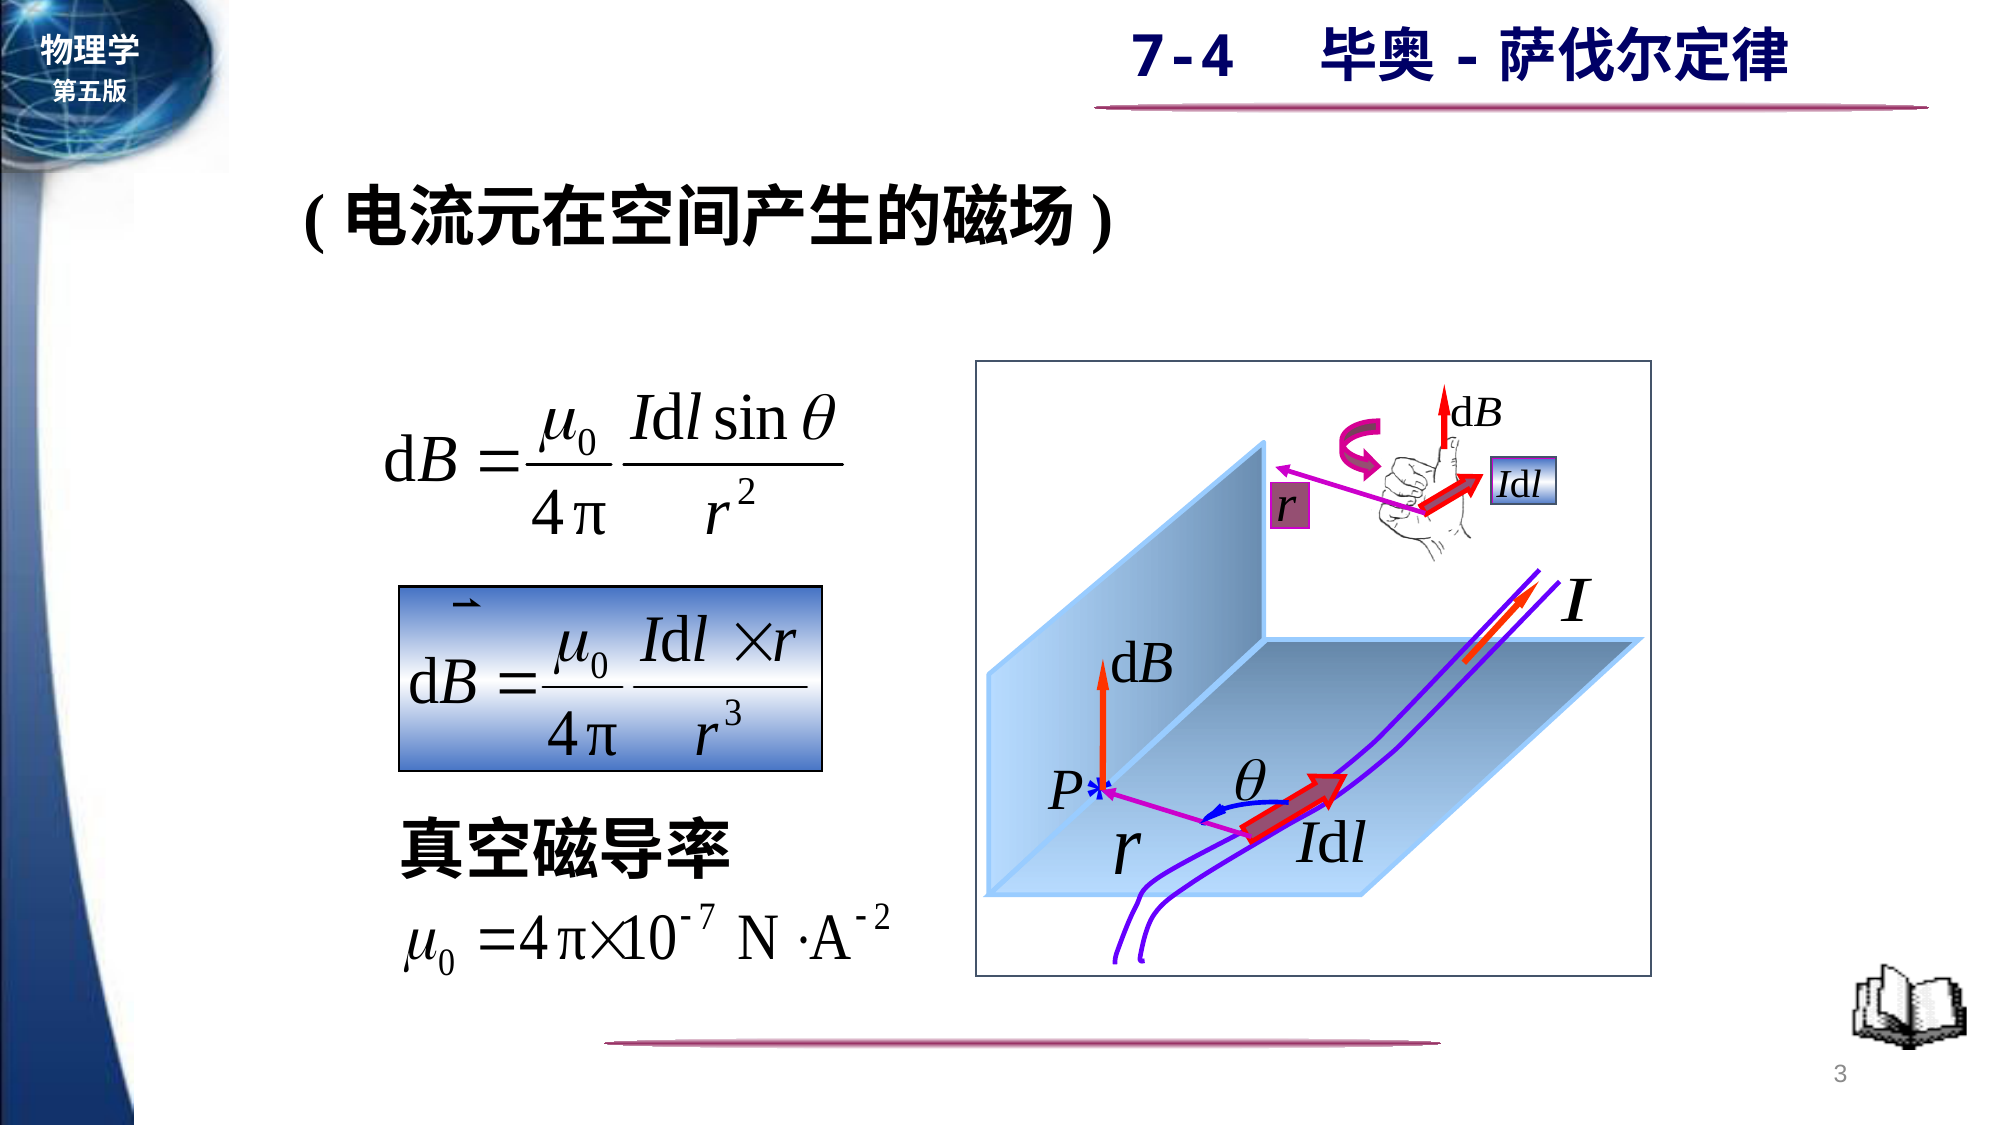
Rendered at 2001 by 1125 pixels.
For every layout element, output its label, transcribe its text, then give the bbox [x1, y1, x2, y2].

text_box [374, 374, 855, 549]
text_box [383, 799, 904, 993]
text_box (电流元在空间产生的磁场) [288, 166, 1264, 261]
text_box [399, 587, 821, 770]
picture [1850, 962, 1967, 1050]
picture [0, 0, 229, 1125]
slide_number 3 [1412, 1042, 1863, 1103]
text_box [976, 360, 1652, 976]
